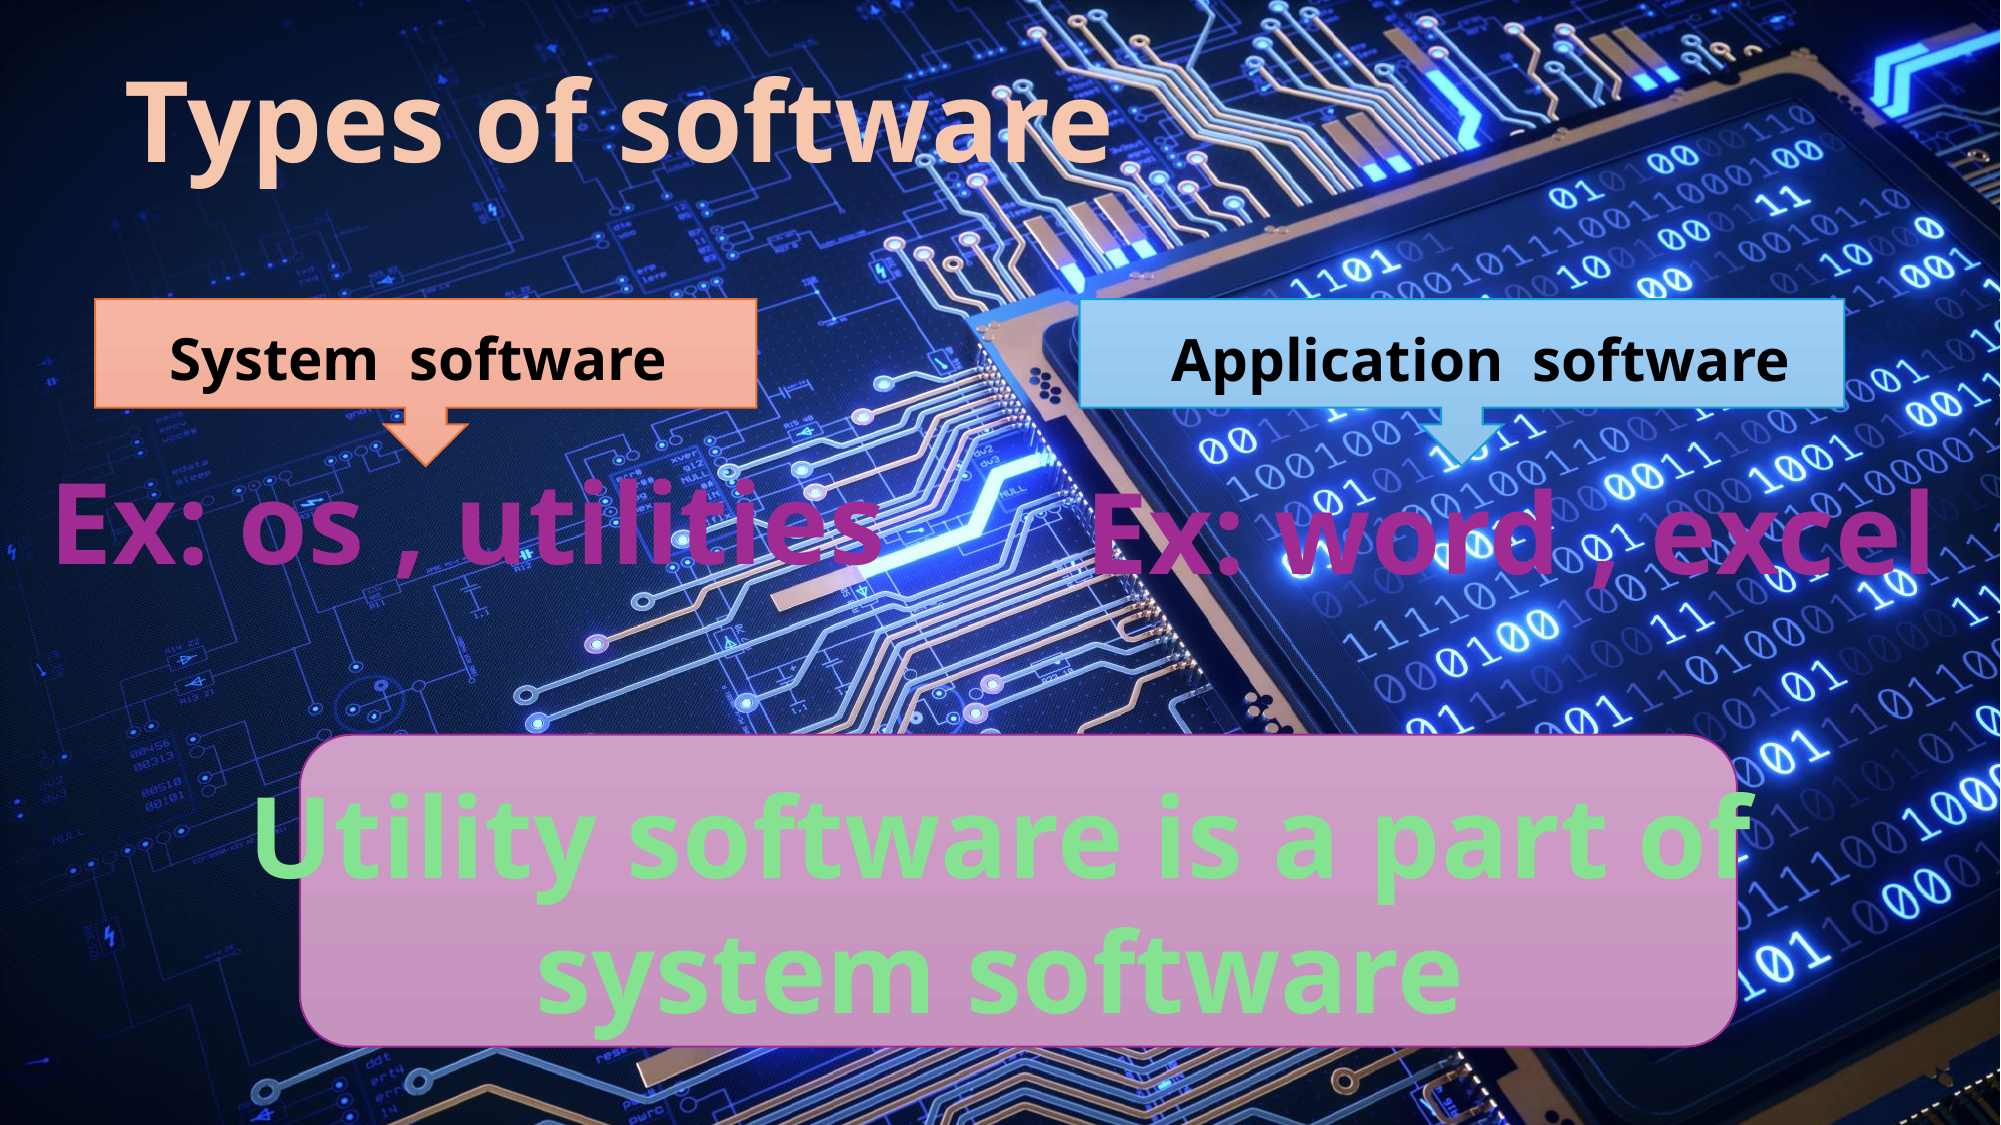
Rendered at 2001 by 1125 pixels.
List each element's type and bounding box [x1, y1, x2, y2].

list [0, 0, 2000, 1125]
